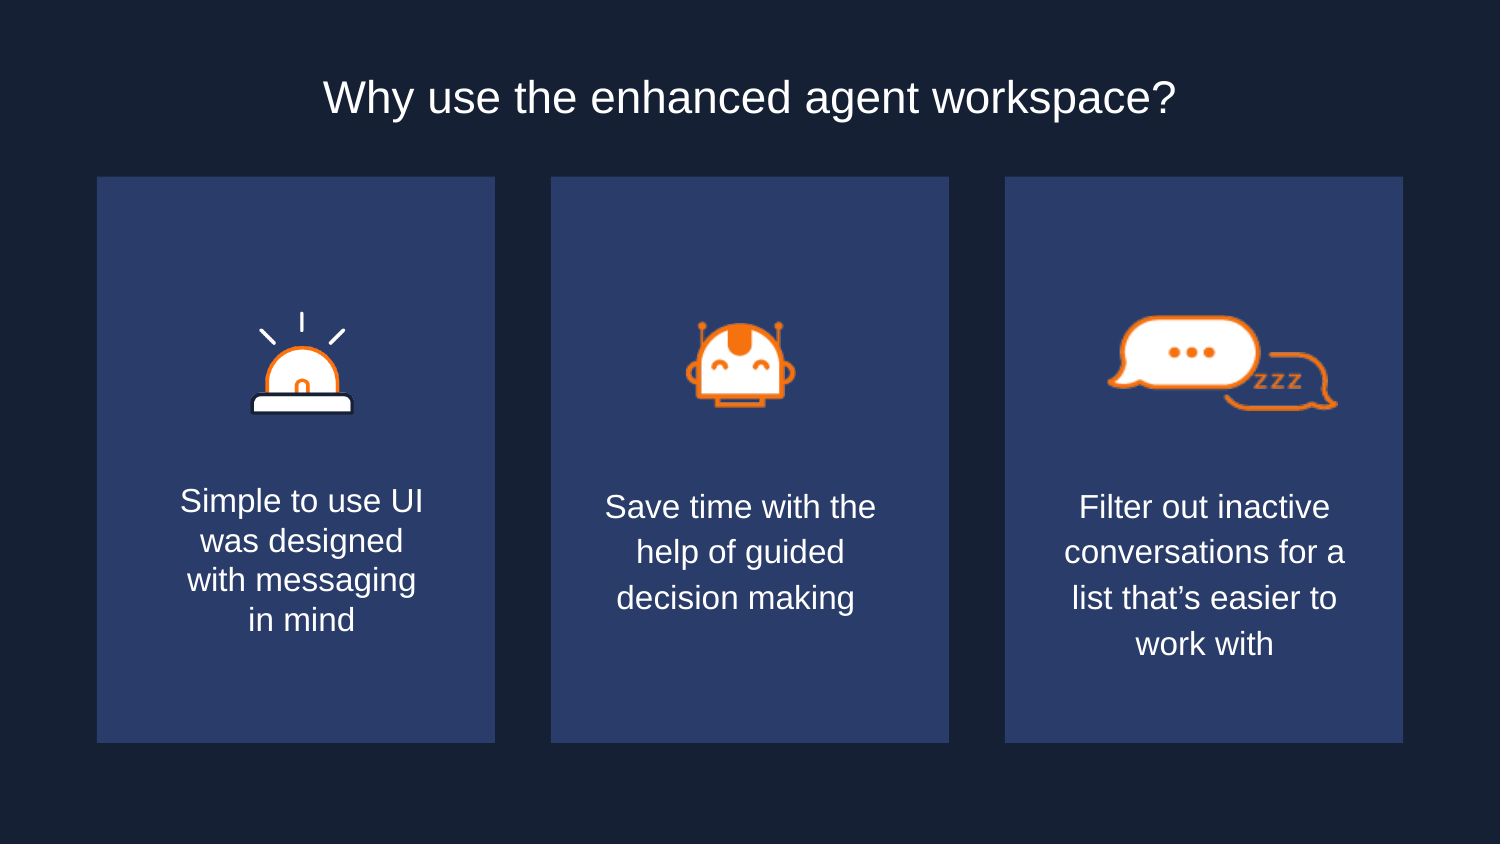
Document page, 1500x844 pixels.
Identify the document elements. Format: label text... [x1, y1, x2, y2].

text_box Simple to use UI was designed with messaging in mind [156, 463, 448, 645]
text_box [1004, 176, 1404, 743]
text_box Filter out inactive conversations for a list that’s easier to work with [1033, 463, 1377, 645]
picture [250, 311, 354, 416]
picture [1106, 315, 1338, 412]
text_box Save time with the help of guided decision making [588, 463, 893, 645]
text_box [96, 176, 495, 743]
picture [685, 318, 797, 408]
text_box [550, 177, 949, 743]
title Why use the enhanced agent workspace? [112, 37, 1388, 177]
